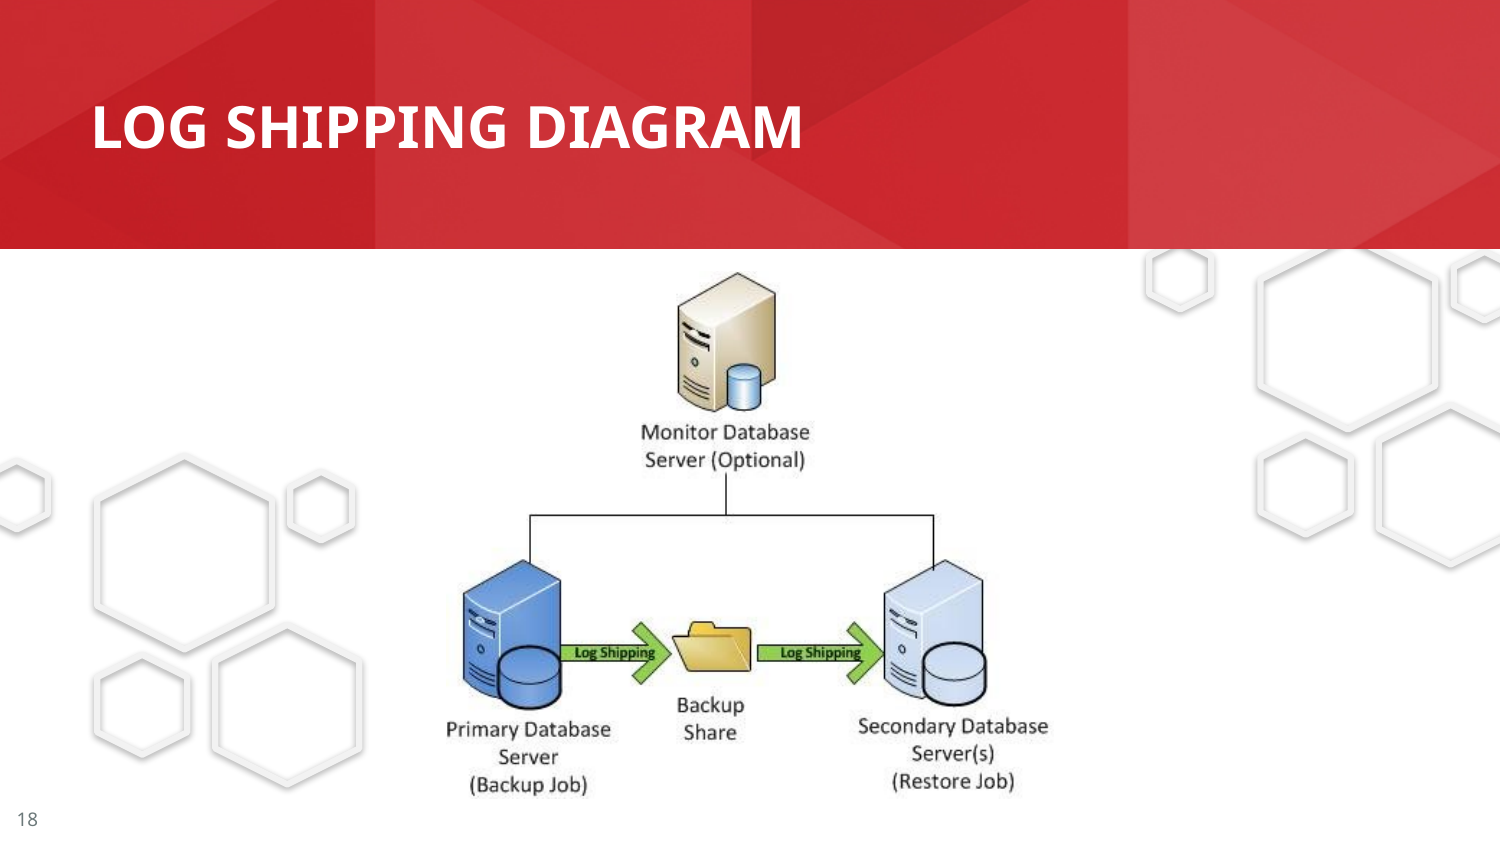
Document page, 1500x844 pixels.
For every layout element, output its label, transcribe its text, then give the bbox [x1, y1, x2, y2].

title Log shipping diagram [75, 38, 1425, 212]
slide_number 18 [1, 798, 101, 844]
picture [445, 270, 1054, 799]
picture [0, 0, 1500, 249]
